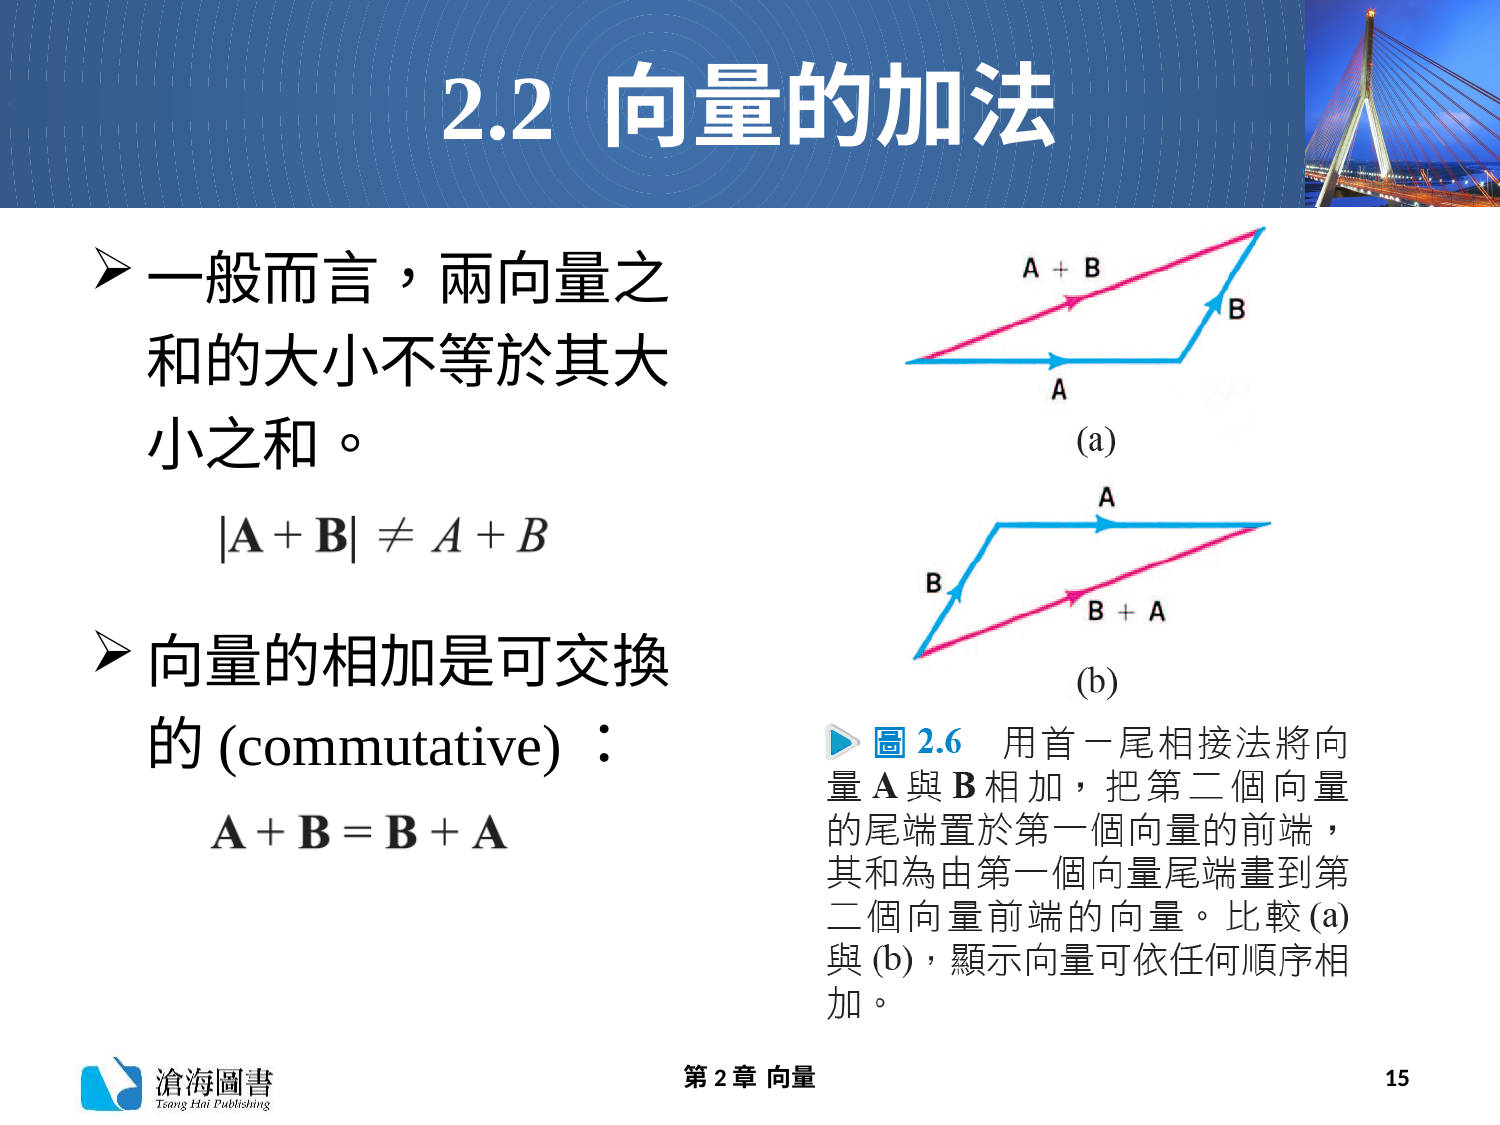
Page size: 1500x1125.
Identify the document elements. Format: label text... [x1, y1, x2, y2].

list 一般而言，兩向量之和的大小不等於其大小之和。 向量的相加是可交換的(commutative)： [75, 219, 738, 1035]
slide_number 15 [1074, 1046, 1425, 1107]
picture [200, 809, 527, 856]
title 2.2 向量的加法 [75, 21, 1425, 185]
picture [1305, 0, 1500, 207]
footer 第2章 向量 [512, 1046, 988, 1107]
picture [206, 506, 562, 569]
picture [75, 1049, 274, 1118]
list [824, 219, 1363, 1036]
